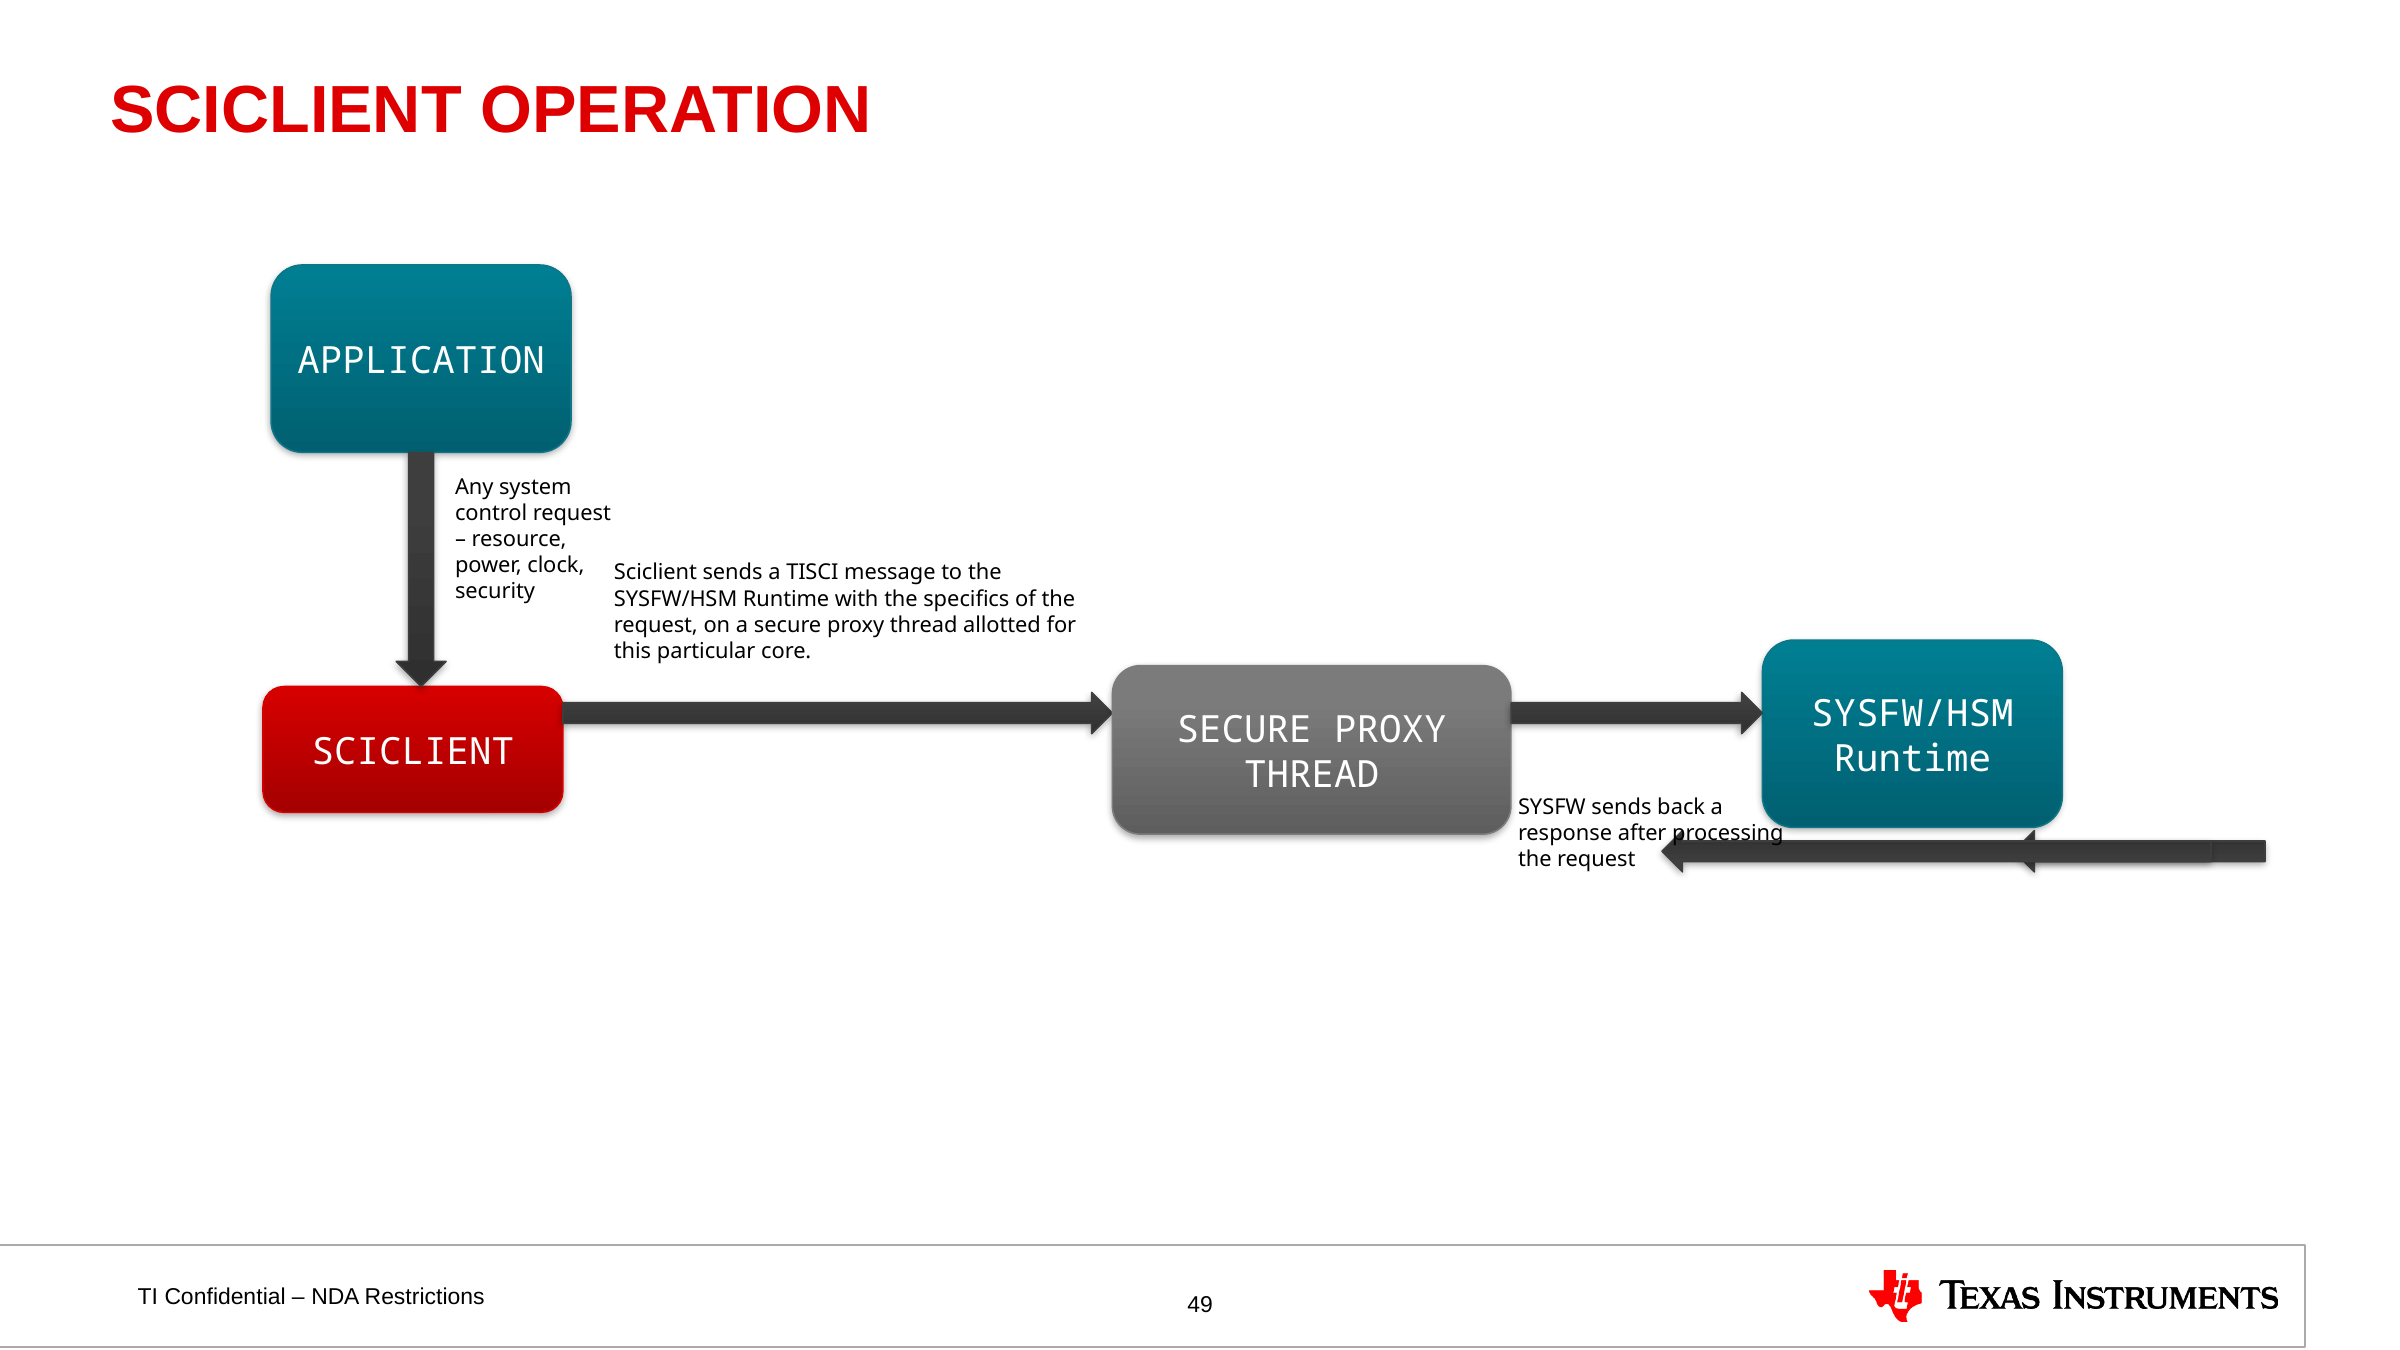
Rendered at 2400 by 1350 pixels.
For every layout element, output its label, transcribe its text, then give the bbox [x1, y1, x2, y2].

text_box SECURE PROXY THREAD [1111, 664, 1512, 835]
text_box SYSFW sends back a response after processing the request [1503, 785, 1804, 932]
text_box <number> [920, 1279, 1480, 1320]
text_box SYSFW/HSM Runtime [1761, 639, 2064, 829]
text_box [562, 701, 1104, 735]
text_box [1510, 691, 1763, 735]
text_box SCICLIENT OPERATION [89, 44, 2190, 180]
text_box Any system control request – resource, power, clock, security [440, 464, 628, 664]
text_box SCICLIENT [262, 685, 564, 814]
text_box [2024, 829, 2036, 839]
text_box [2212, 840, 2266, 863]
text_box Sciclient sends a TISCI message to the SYSFW/HSM Runtime with the specifics of the request, on a secure proxy thread allotted for this particular core. [599, 550, 1113, 723]
picture [1869, 1270, 2278, 1322]
text_box APPLICATION [270, 264, 572, 454]
text_box [1804, 840, 2212, 863]
text_box [395, 451, 445, 687]
